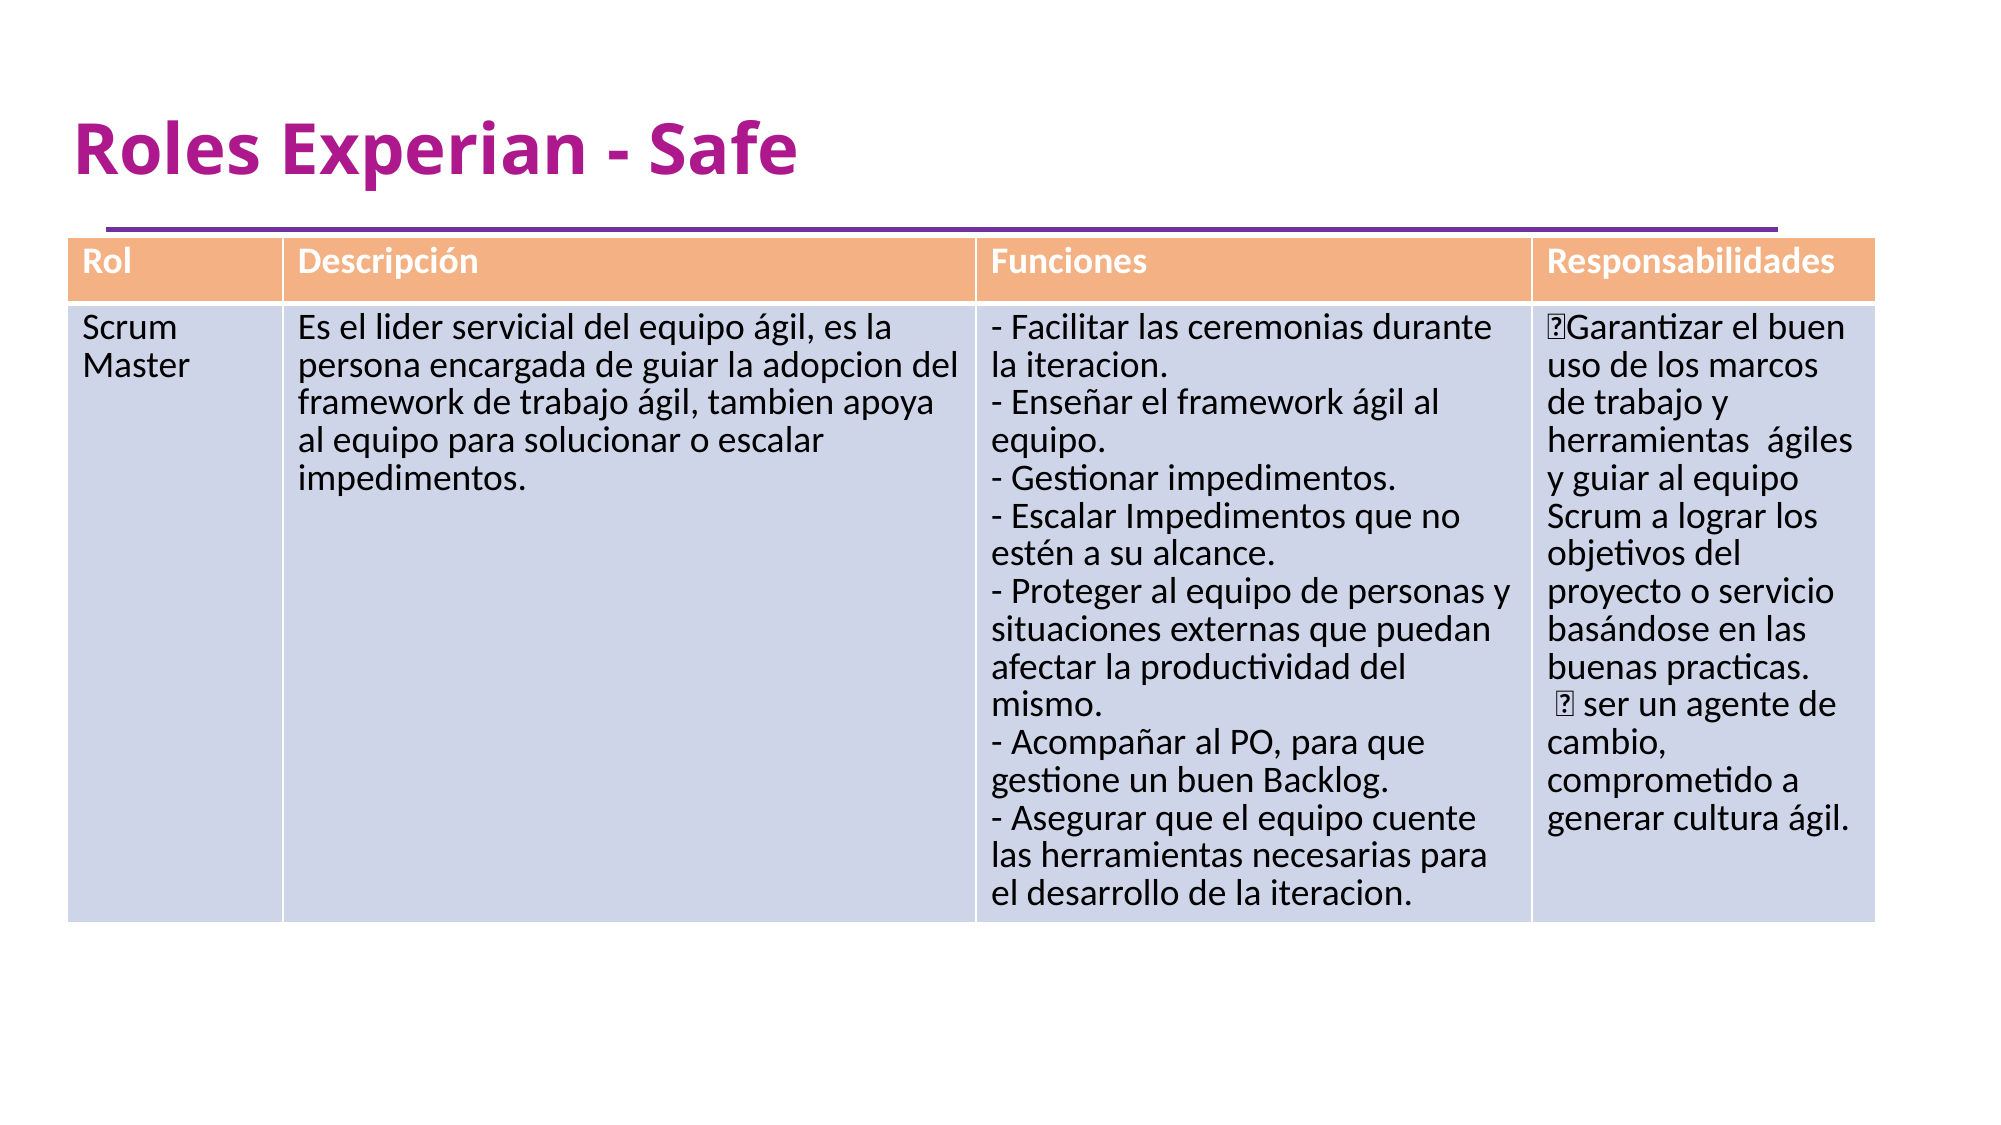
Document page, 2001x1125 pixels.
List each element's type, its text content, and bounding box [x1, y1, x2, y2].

table_cell Es el lider servicial del equipo ágil, es la persona encargada de guiar la adopcion del framework de trabajo ágil, tambien apoya al equipo para solucionar o escalar impedimentos. [284, 306, 975, 922]
table_cell Scrum Master [68, 306, 282, 922]
table_cell - Facilitar las ceremonias durante la iteracion. - Enseñar el framework ágil al equipo. - Gestionar impedimentos. - Escalar Impedimentos que no estén a su alcance. - Proteger al equipo de personas y situaciones externas que puedan afectar la productividad del mismo. - Acompañar al PO, para que gestione un buen Backlog. - Asegurar que el equipo cuente las herramientas necesarias para el desarrollo de la iteracion. [977, 306, 1531, 922]
text_box Roles Experian - Safe [57, 105, 1807, 198]
table_header Responsabilidades [1533, 238, 1875, 301]
table_header Descripción [284, 238, 975, 301]
table_header Rol [68, 238, 282, 301]
table_header Funciones [977, 238, 1531, 301]
table_cell Garantizar el buen uso de los marcos de trabajo y herramientas ágiles y guiar al equipo Scrum a lograr los objetivos del proyecto o servicio basándose en las buenas practicas.  ser un agente de cambio, comprometido a generar cultura ágil. [1533, 306, 1875, 922]
